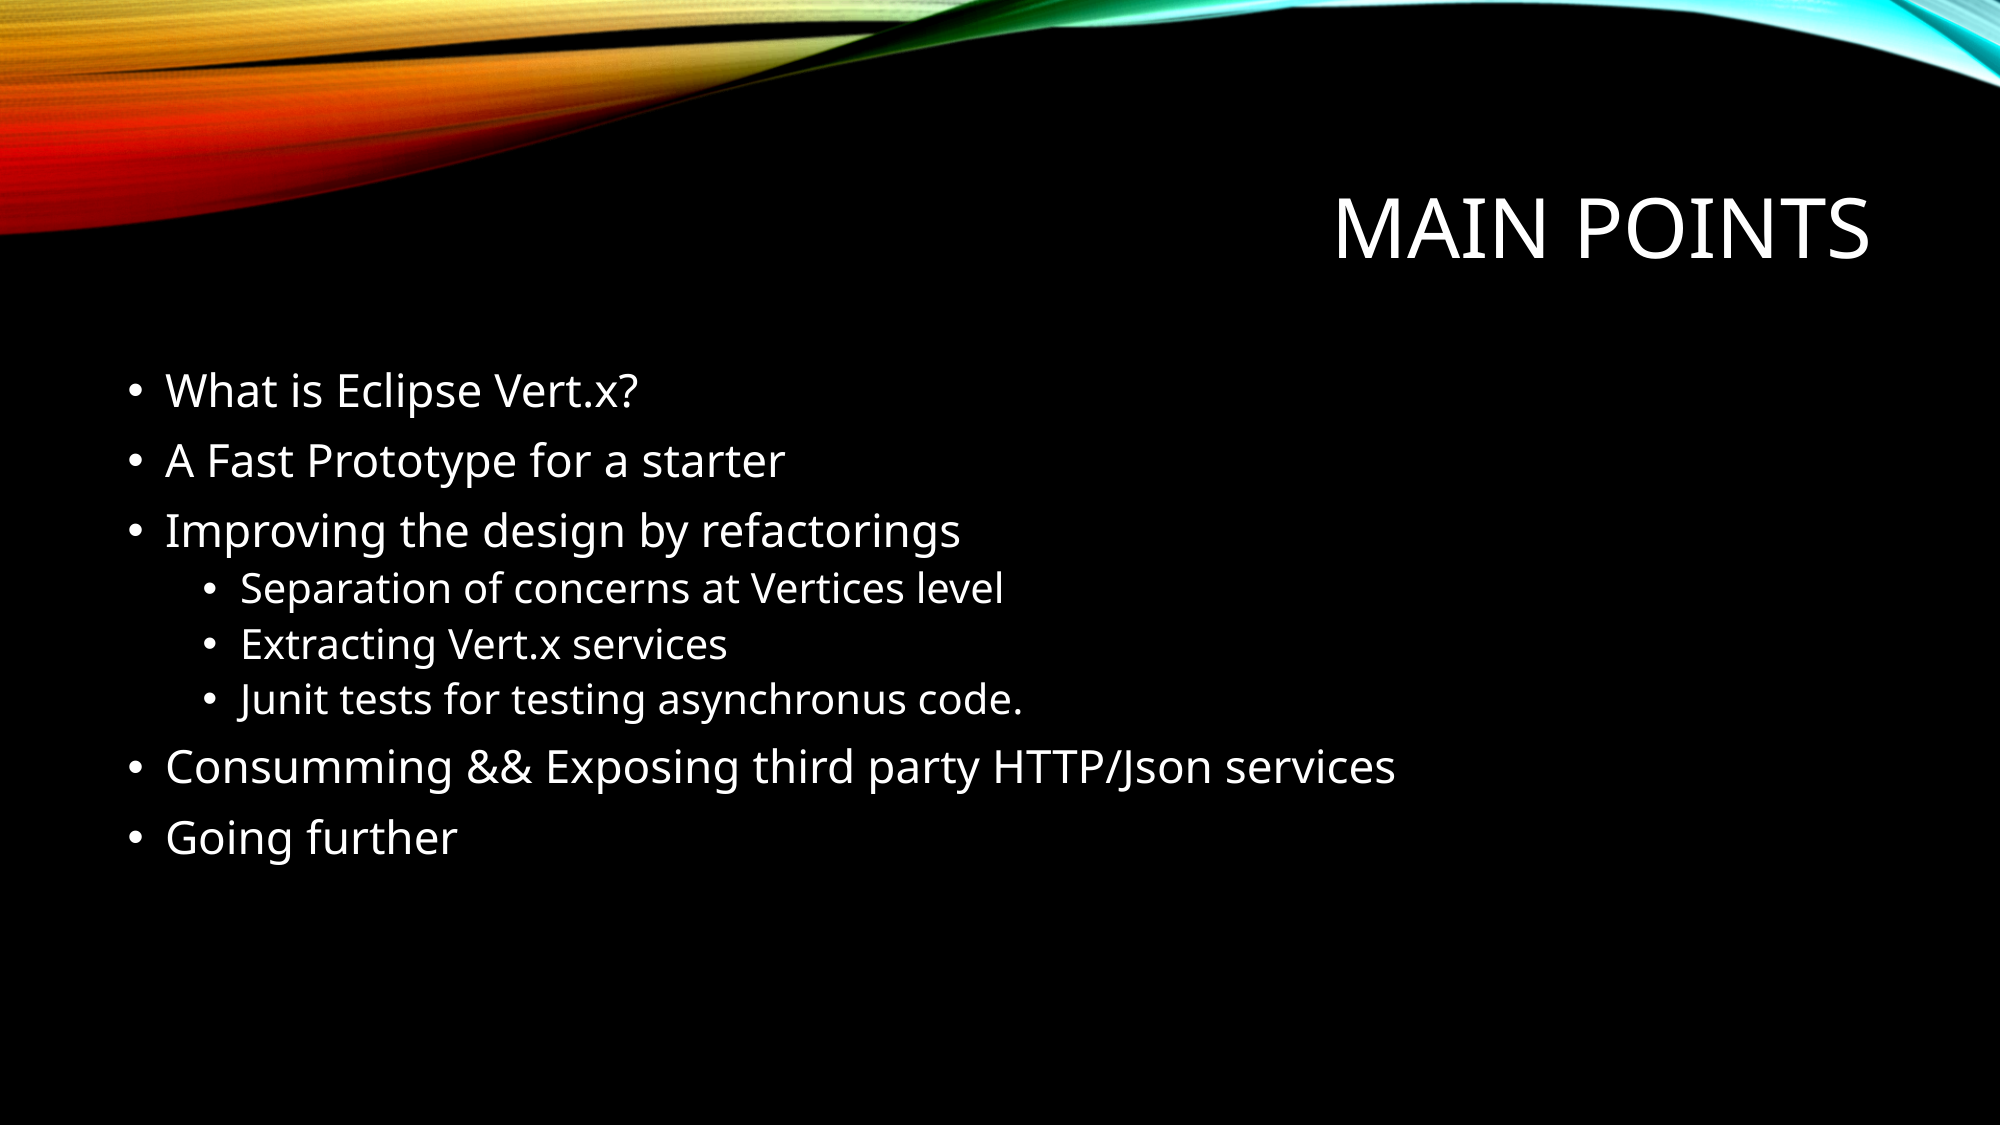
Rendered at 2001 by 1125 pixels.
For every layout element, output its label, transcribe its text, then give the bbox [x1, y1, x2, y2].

title Main points [474, 125, 1888, 338]
picture [0, 0, 2000, 237]
list What is Eclipse Vert.x? A Fast Prototype for a starter Improving the design by refactorings Separation of concerns at Vertices level Extracting Vert.x services Junit tests for testing asynchronus code. Consumming && Exposing third party HTTP/Json services Going further [112, 360, 1888, 1021]
